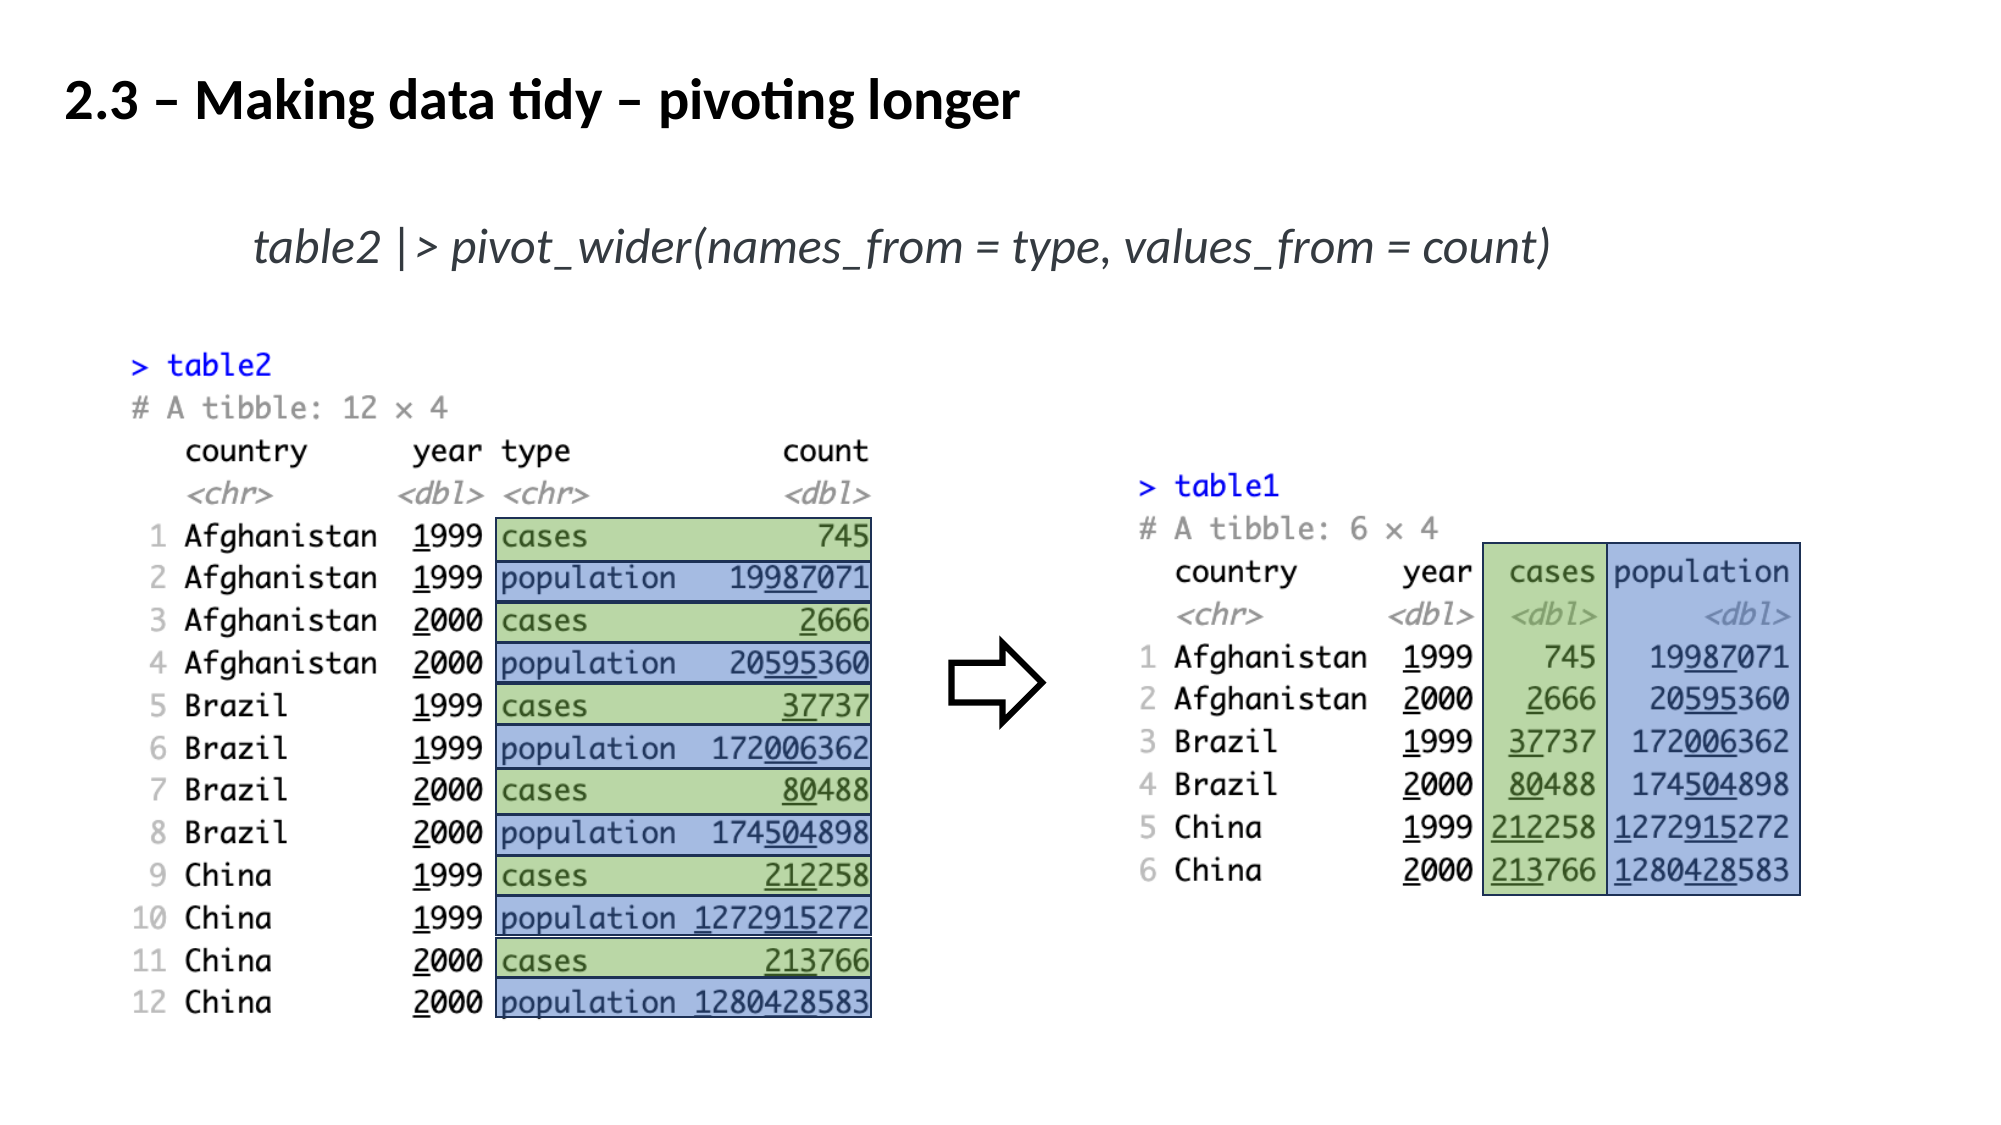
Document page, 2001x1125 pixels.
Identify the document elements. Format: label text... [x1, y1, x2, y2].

text_box 2.3 – Making data tidy – pivoting longer [50, 53, 1639, 139]
picture [1127, 467, 1911, 898]
text_box [950, 640, 1044, 725]
text_box table2 |> pivot_wider(names_from = type, values_from = count) [237, 206, 1690, 282]
picture [122, 349, 898, 1030]
